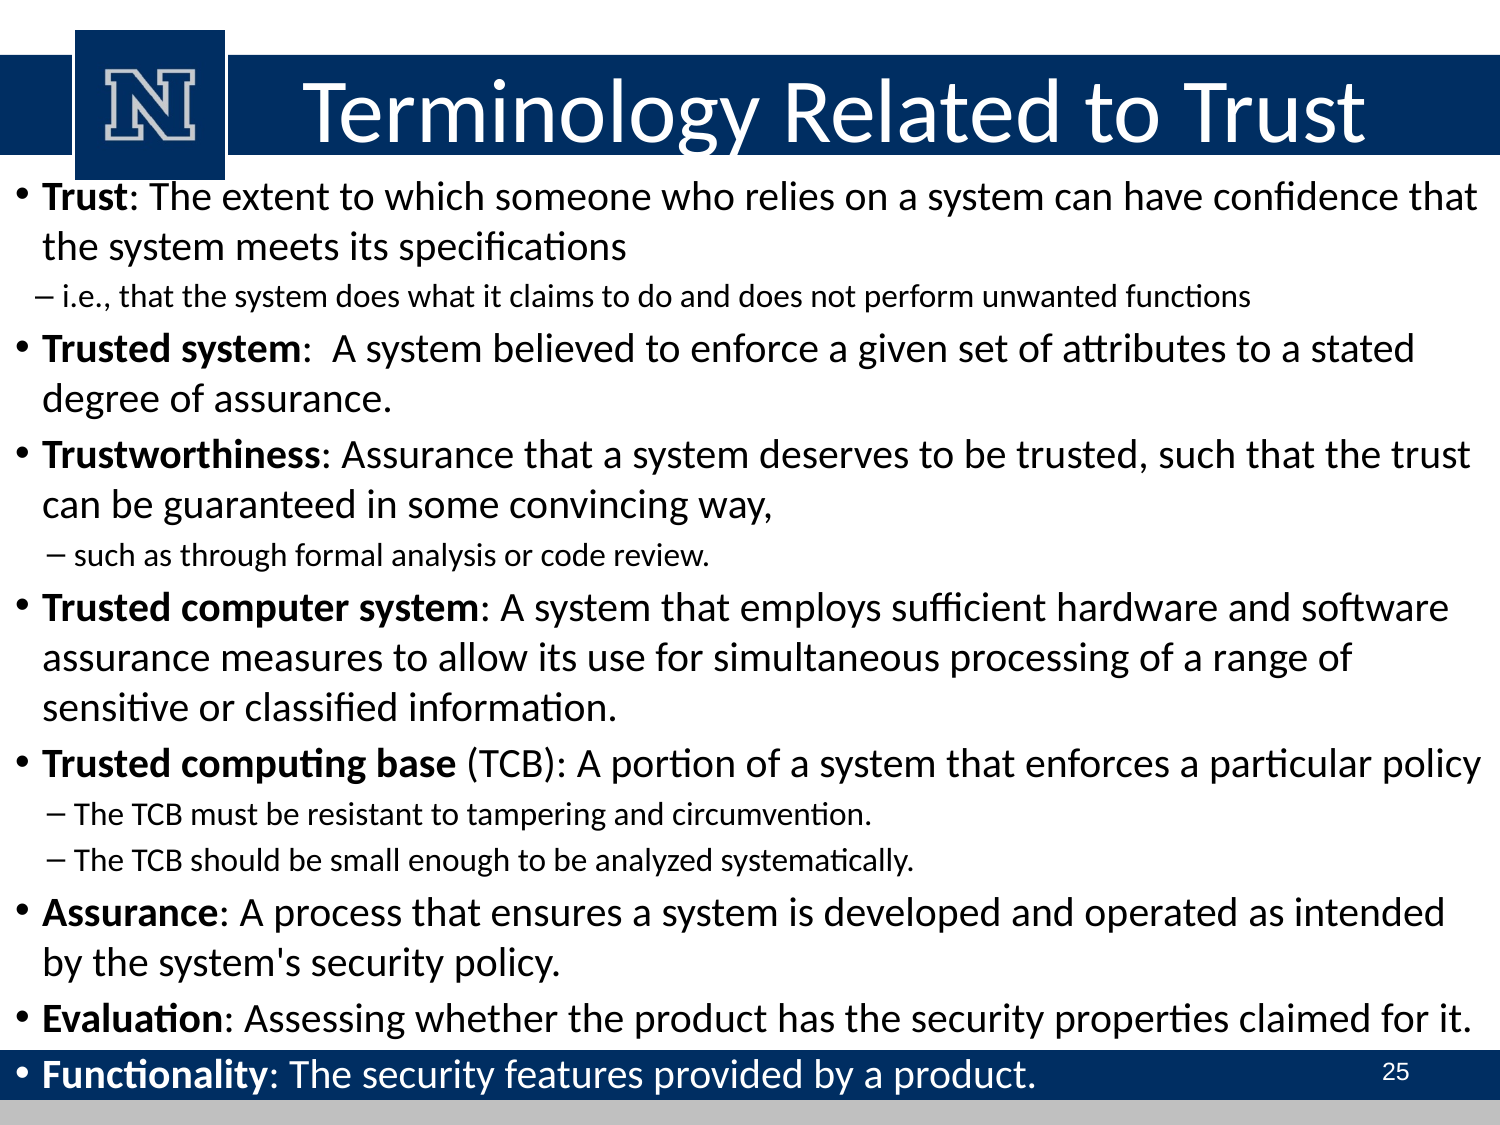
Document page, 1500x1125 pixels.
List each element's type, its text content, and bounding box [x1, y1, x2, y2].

slide_number 25 [1074, 1040, 1425, 1100]
picture [75, 30, 225, 160]
title Terminology Related to Trust [287, 12, 1475, 160]
list Trust: The extent to which someone who relies on a system can have confidence that the system meets its specifications i.e., that the system does what it claims to do and does not perform unwanted functions Trusted system: A system believed to enforce a given set of attributes to a stated degree of assurance. Trustworthiness: Assurance that a system deserves to be trusted, such that the trust can be guaranteed in some convincing way, such as through formal analysis or code review. Trusted computer system: A system that employs sufficient hardware and software assurance measures to allow its use for simultaneous processing of a range of sensitive or classified information. Trusted computing base (TCB): A portion of a system that enforces a particular policy The TCB must be resistant to tampering and circumvention. The TCB should be small enough to be analyzed systematically. Assurance: A process that ensures a system is developed and operated as intended by the system's security policy. Evaluation: Assessing whether the product has the security properties claimed for it. Functionality: The security features provided by a product. [0, 160, 1500, 1029]
